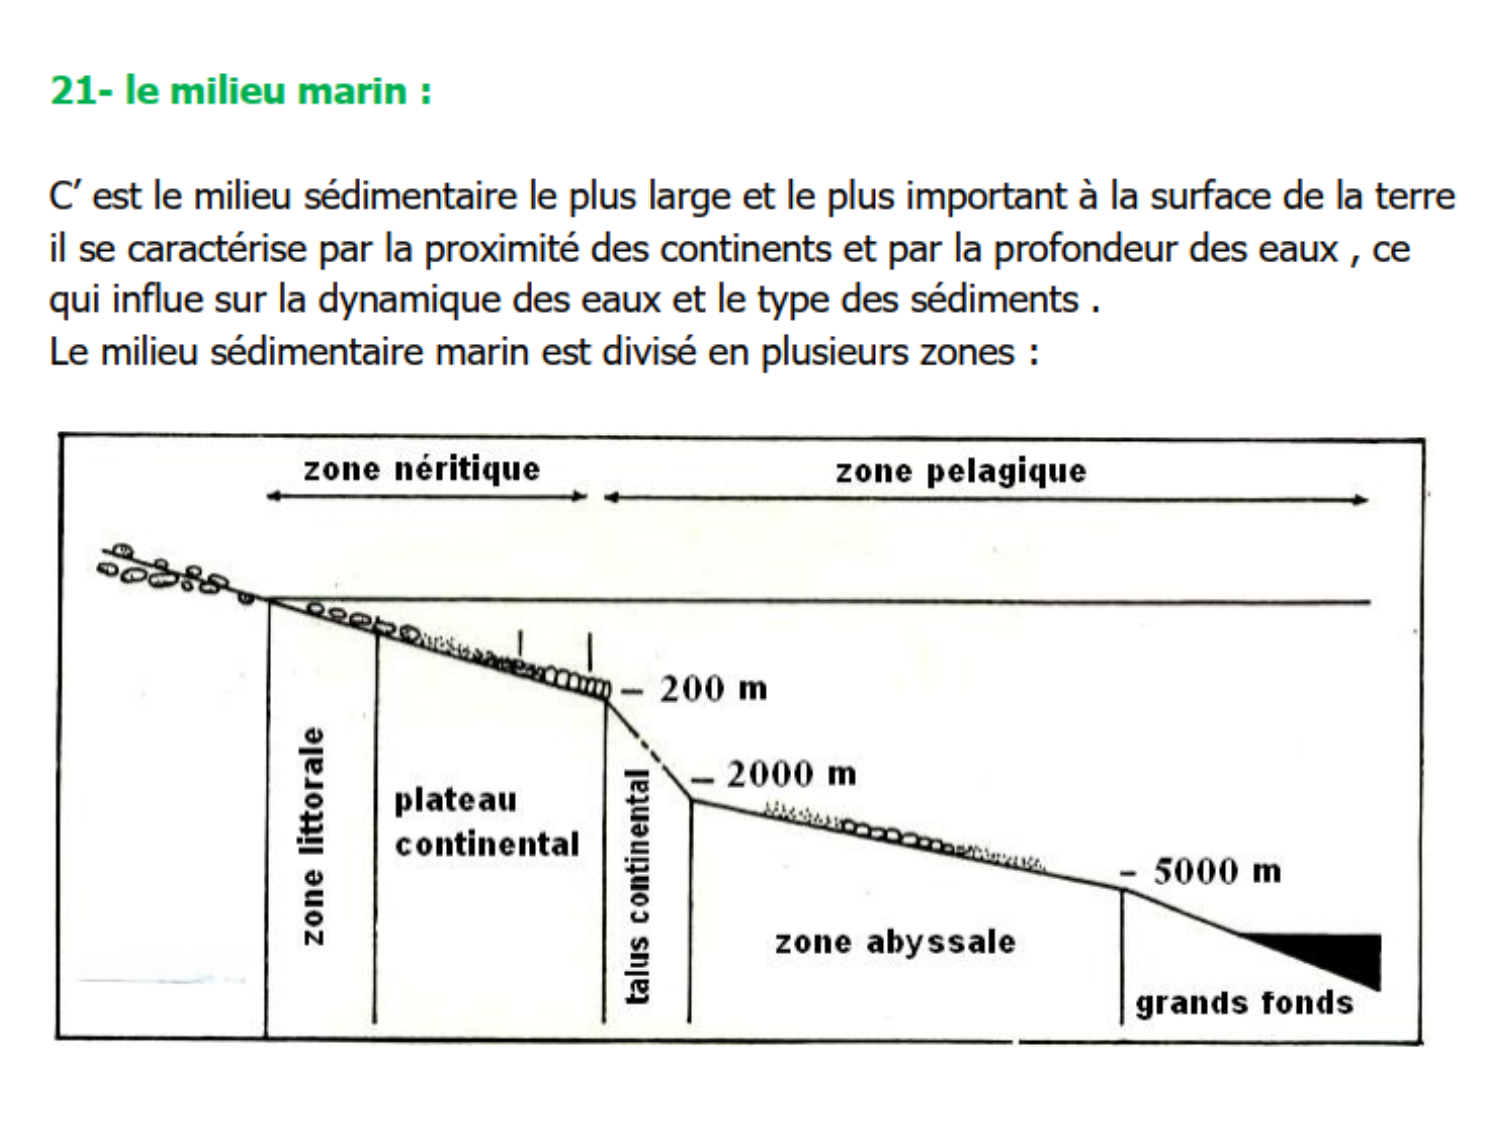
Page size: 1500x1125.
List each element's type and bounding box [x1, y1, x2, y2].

picture [16, 70, 1477, 1059]
